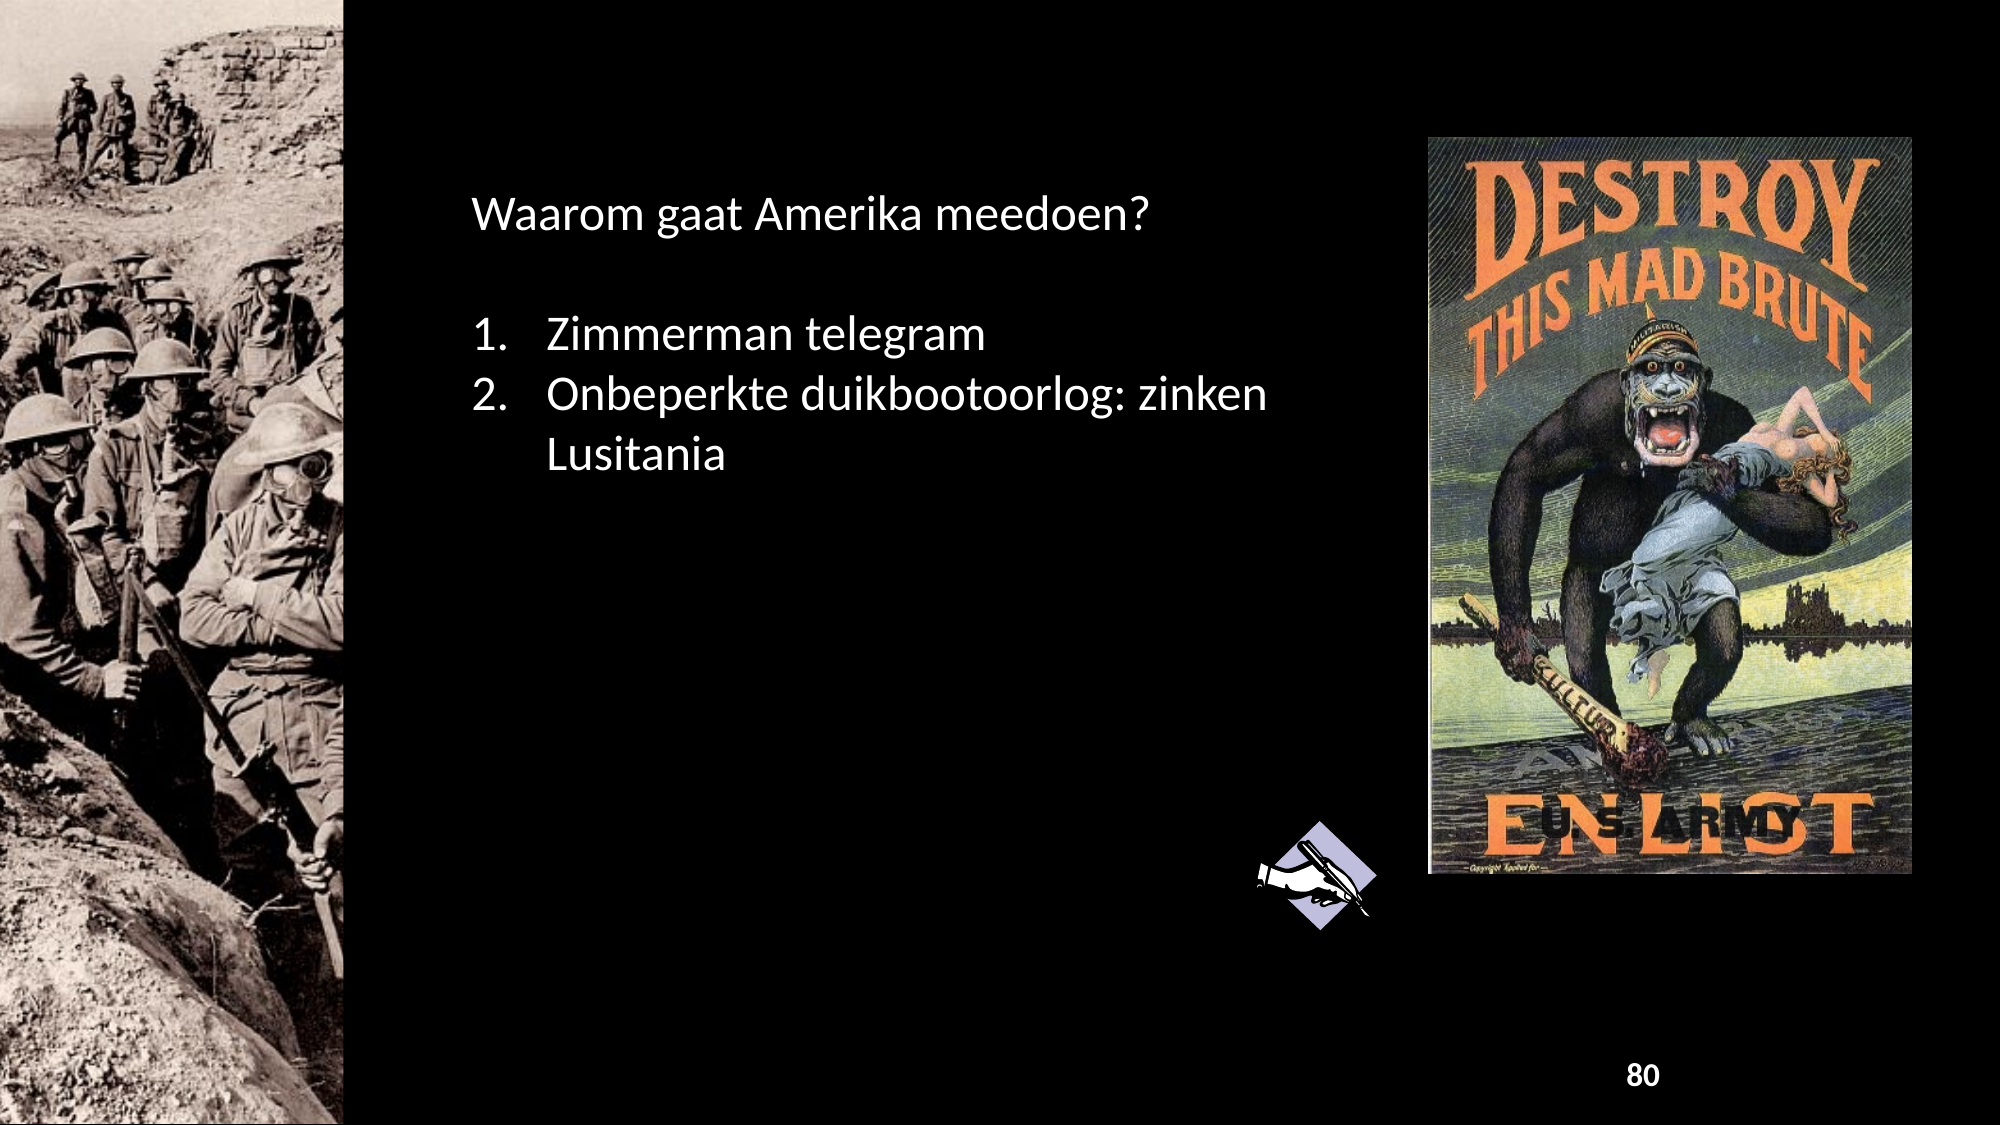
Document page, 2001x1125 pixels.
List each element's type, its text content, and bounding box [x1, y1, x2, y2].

picture [1428, 137, 1912, 874]
slide_number 80 [1325, 1042, 1675, 1103]
text_box Waarom gaat Amerika meedoen? Zimmerman telegram Onbeperkte duikbootoorlog: zinken Lusitania [456, 172, 1318, 713]
picture [0, 0, 344, 1124]
picture [1251, 813, 1385, 938]
